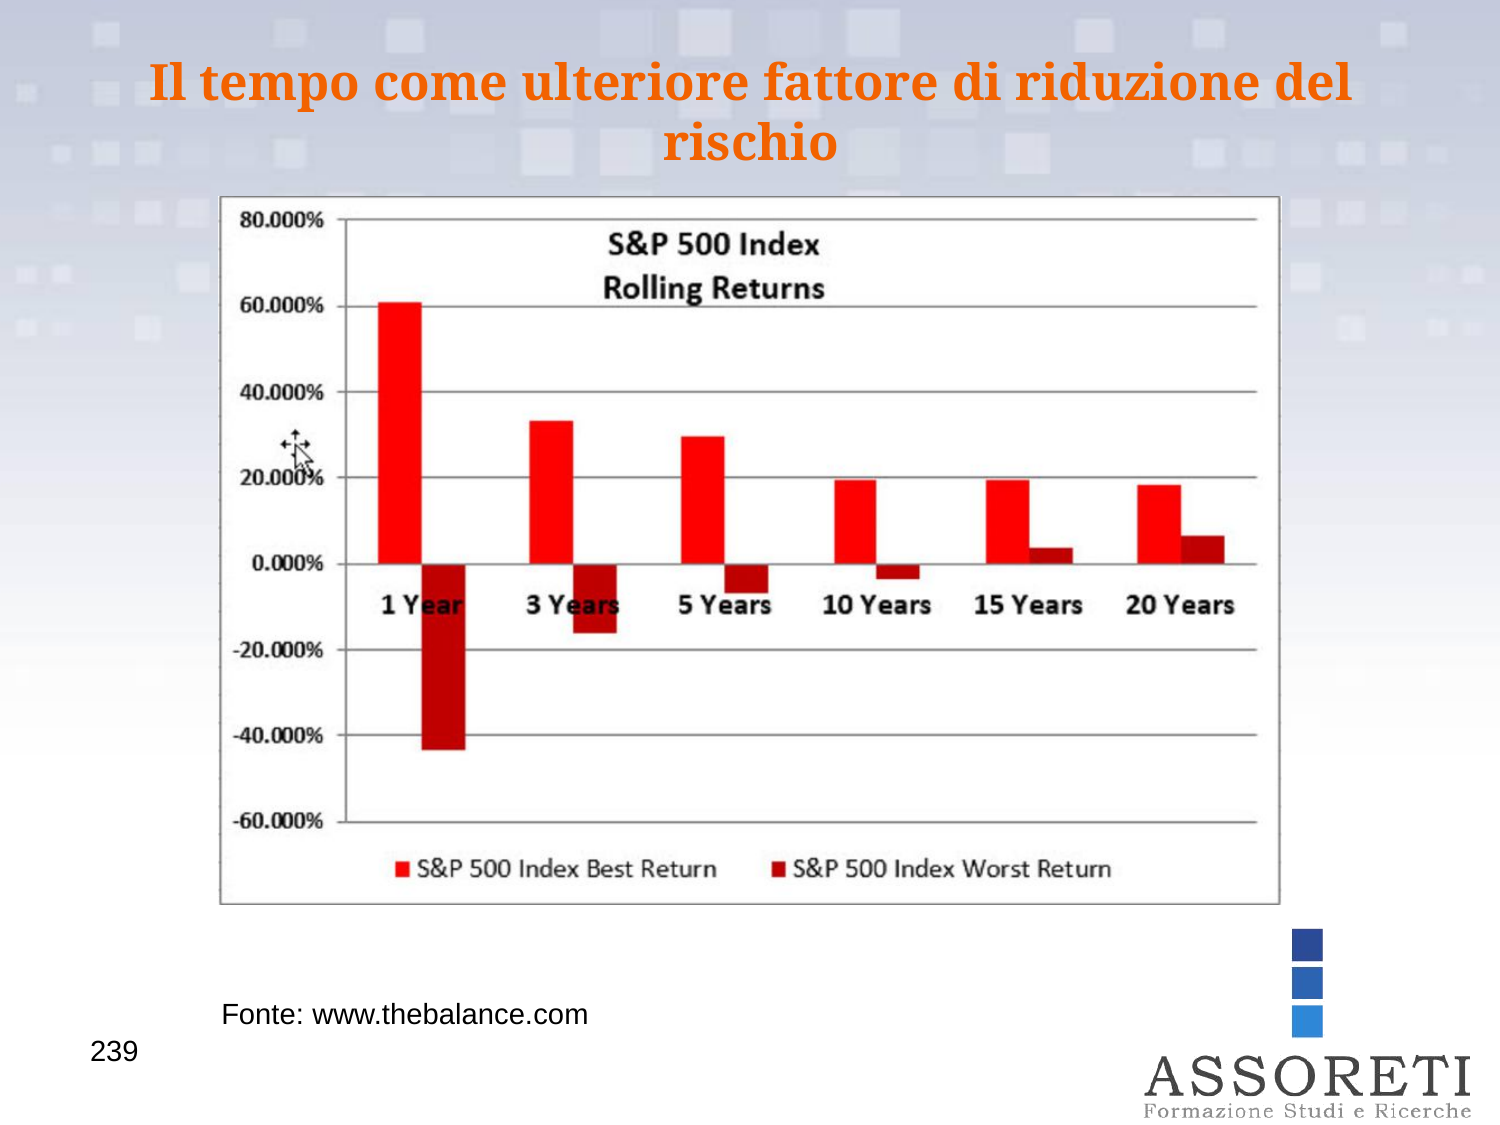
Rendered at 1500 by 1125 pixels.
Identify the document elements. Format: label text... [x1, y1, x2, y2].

slide_number 239 [74, 1024, 426, 1103]
text_box Fonte: www.thebalance.com [206, 987, 1247, 1038]
text_box Il tempo come ulteriore fattore di riduzione del rischio [72, 42, 1431, 178]
picture [0, 0, 1500, 1125]
